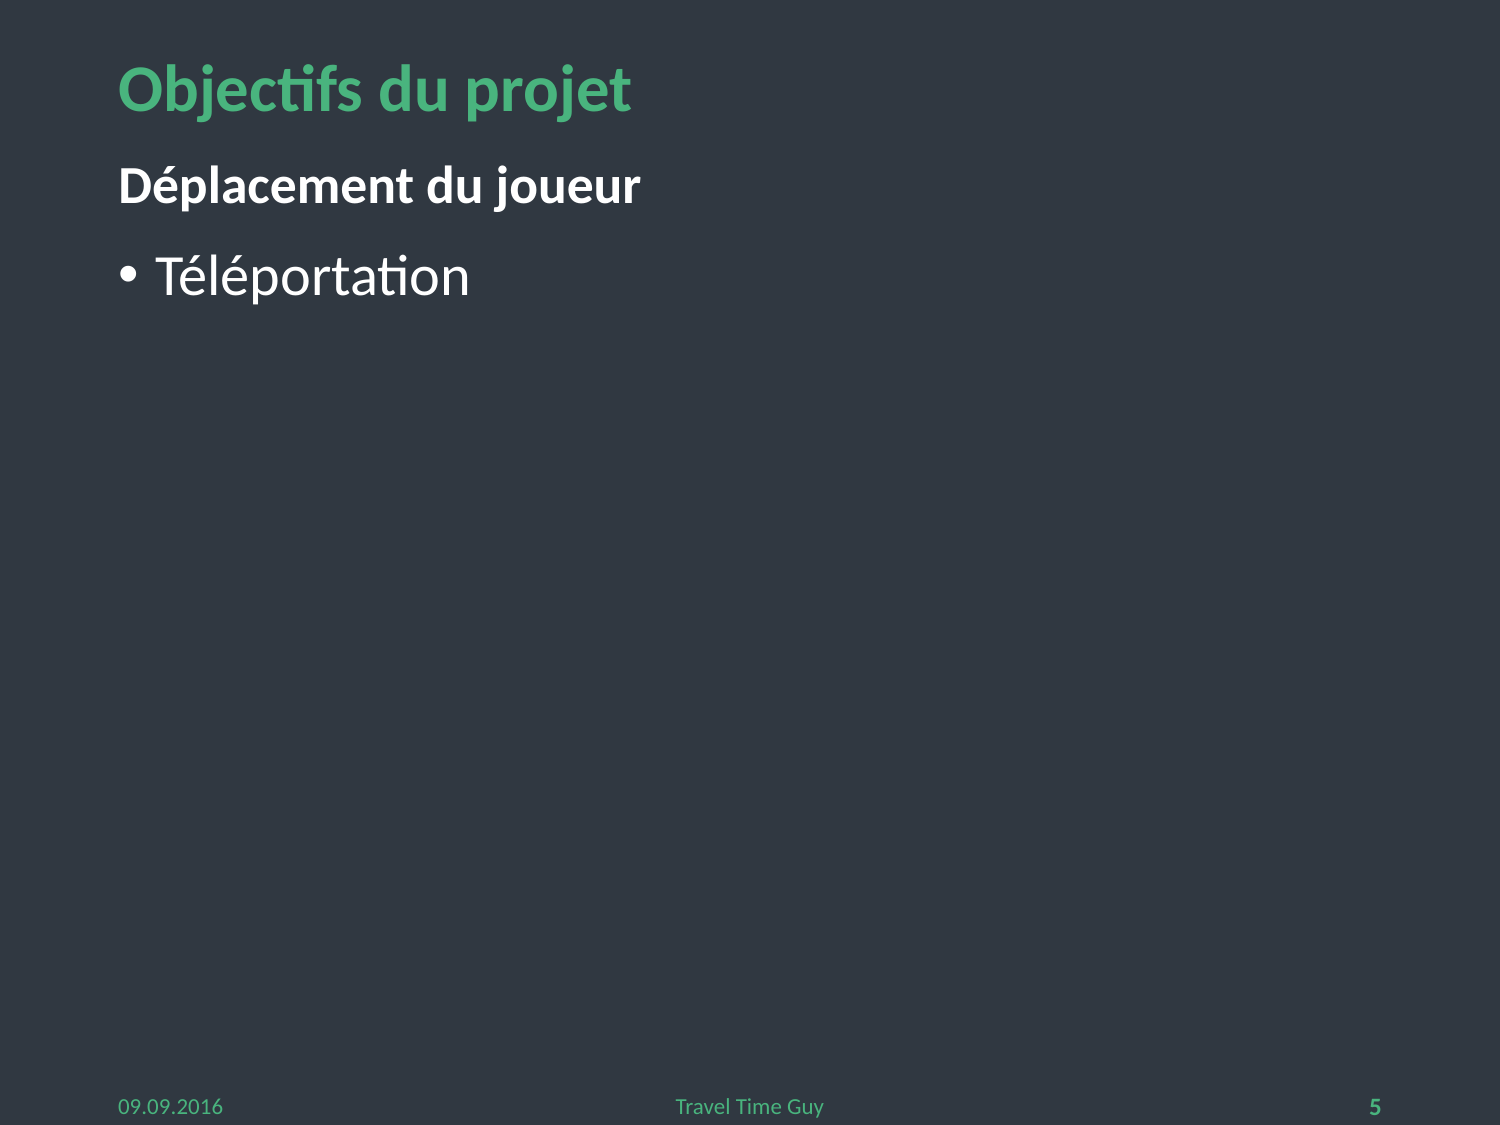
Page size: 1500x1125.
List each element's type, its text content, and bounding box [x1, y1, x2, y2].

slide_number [103, 1085, 441, 1125]
slide_number 5 [1059, 1085, 1397, 1125]
footer Travel Time Guy [496, 1085, 1004, 1125]
title Objectifs du projet [103, 46, 1397, 134]
list Téléportation [103, 237, 1397, 1072]
list Déplacement du joueur [103, 149, 1397, 223]
